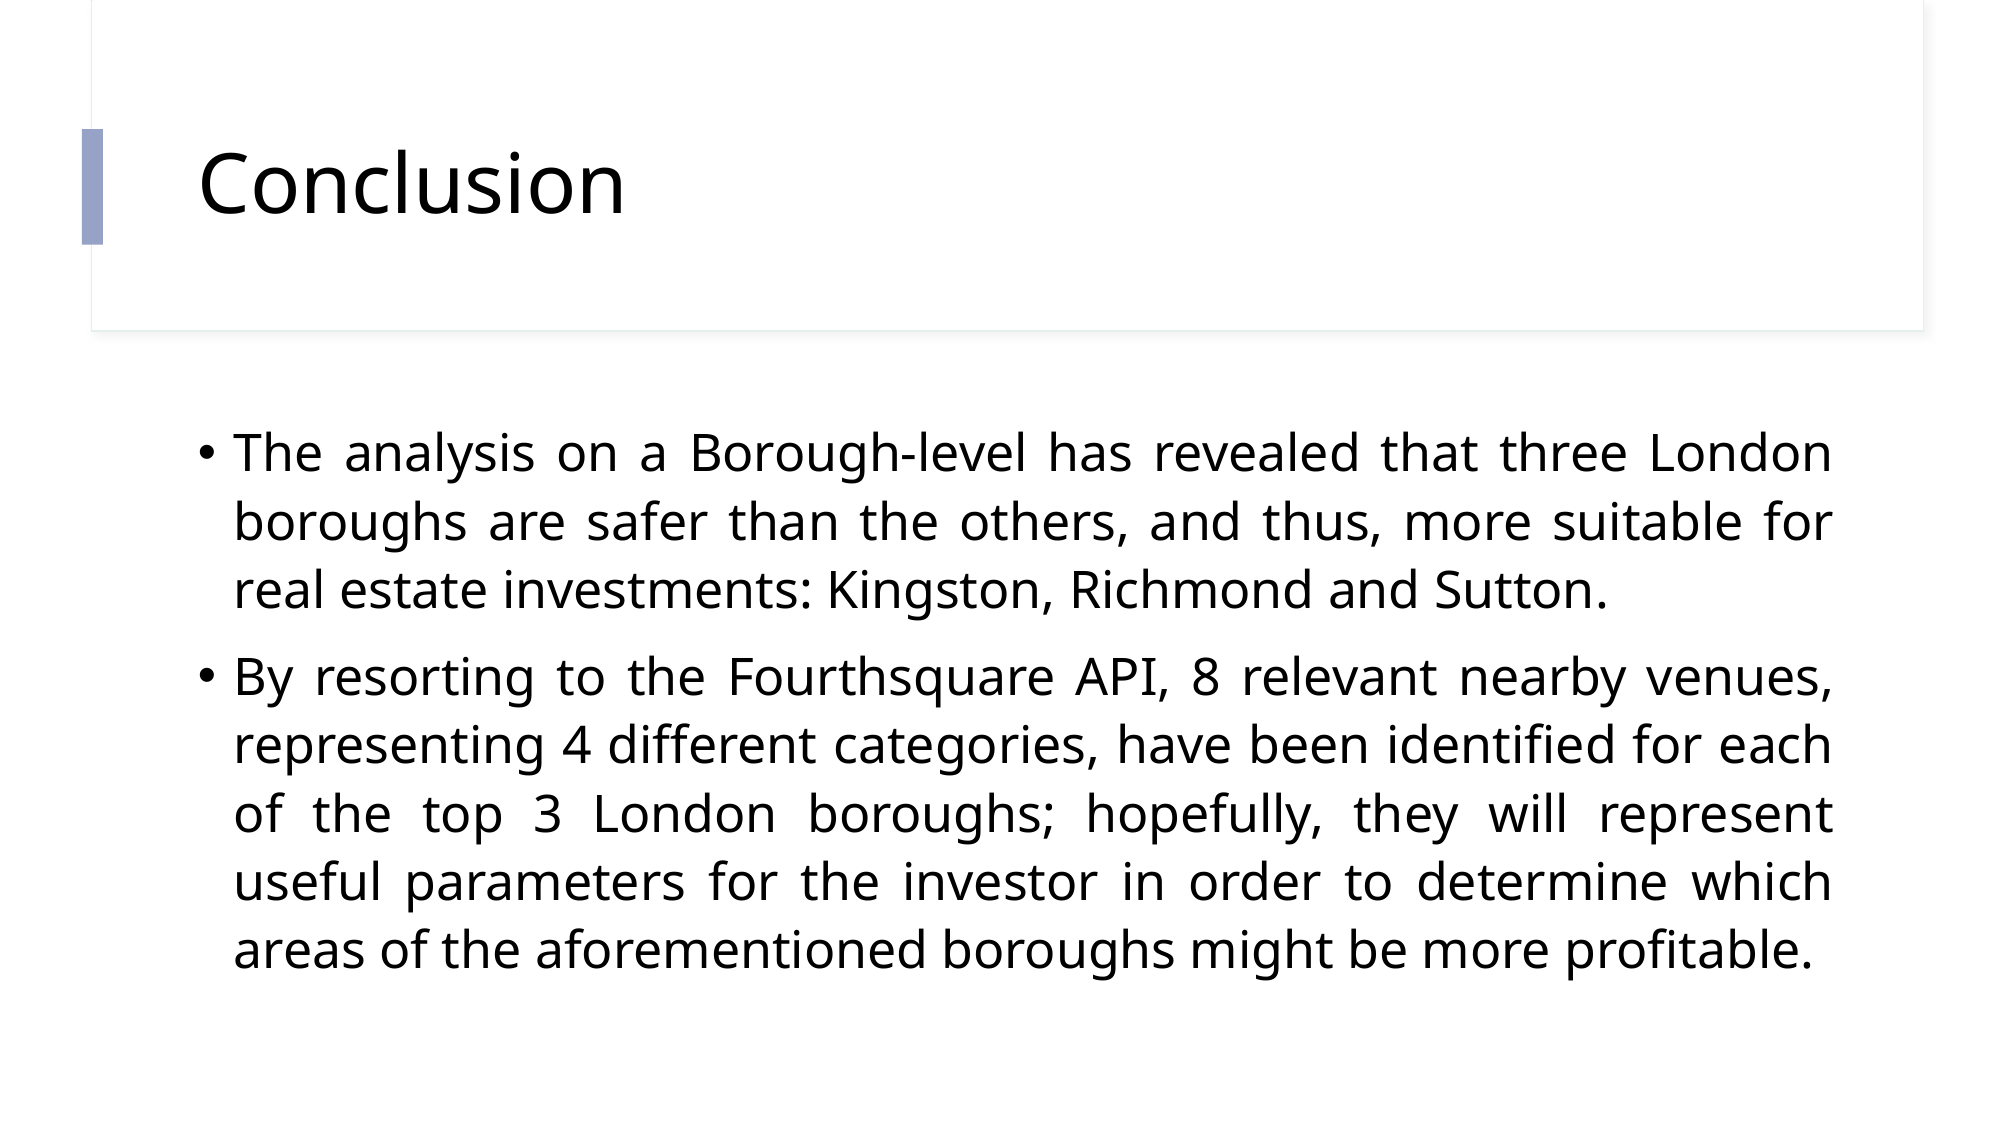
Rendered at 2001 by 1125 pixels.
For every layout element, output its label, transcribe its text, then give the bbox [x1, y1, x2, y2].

list The analysis on a Borough-level has revealed that three London boroughs are safer than the others, and thus, more suitable for real estate investments: Kingston, Richmond and Sutton. By resorting to the Fourthsquare API, 8 relevant nearby venues, representing 4 different categories, have been identified for each of the top 3 London boroughs; hopefully, they will represent useful parameters for the investor in order to determine which areas of the aforementioned boroughs might be more profitable. [183, 406, 1851, 1013]
title Conclusion [183, 90, 1851, 284]
